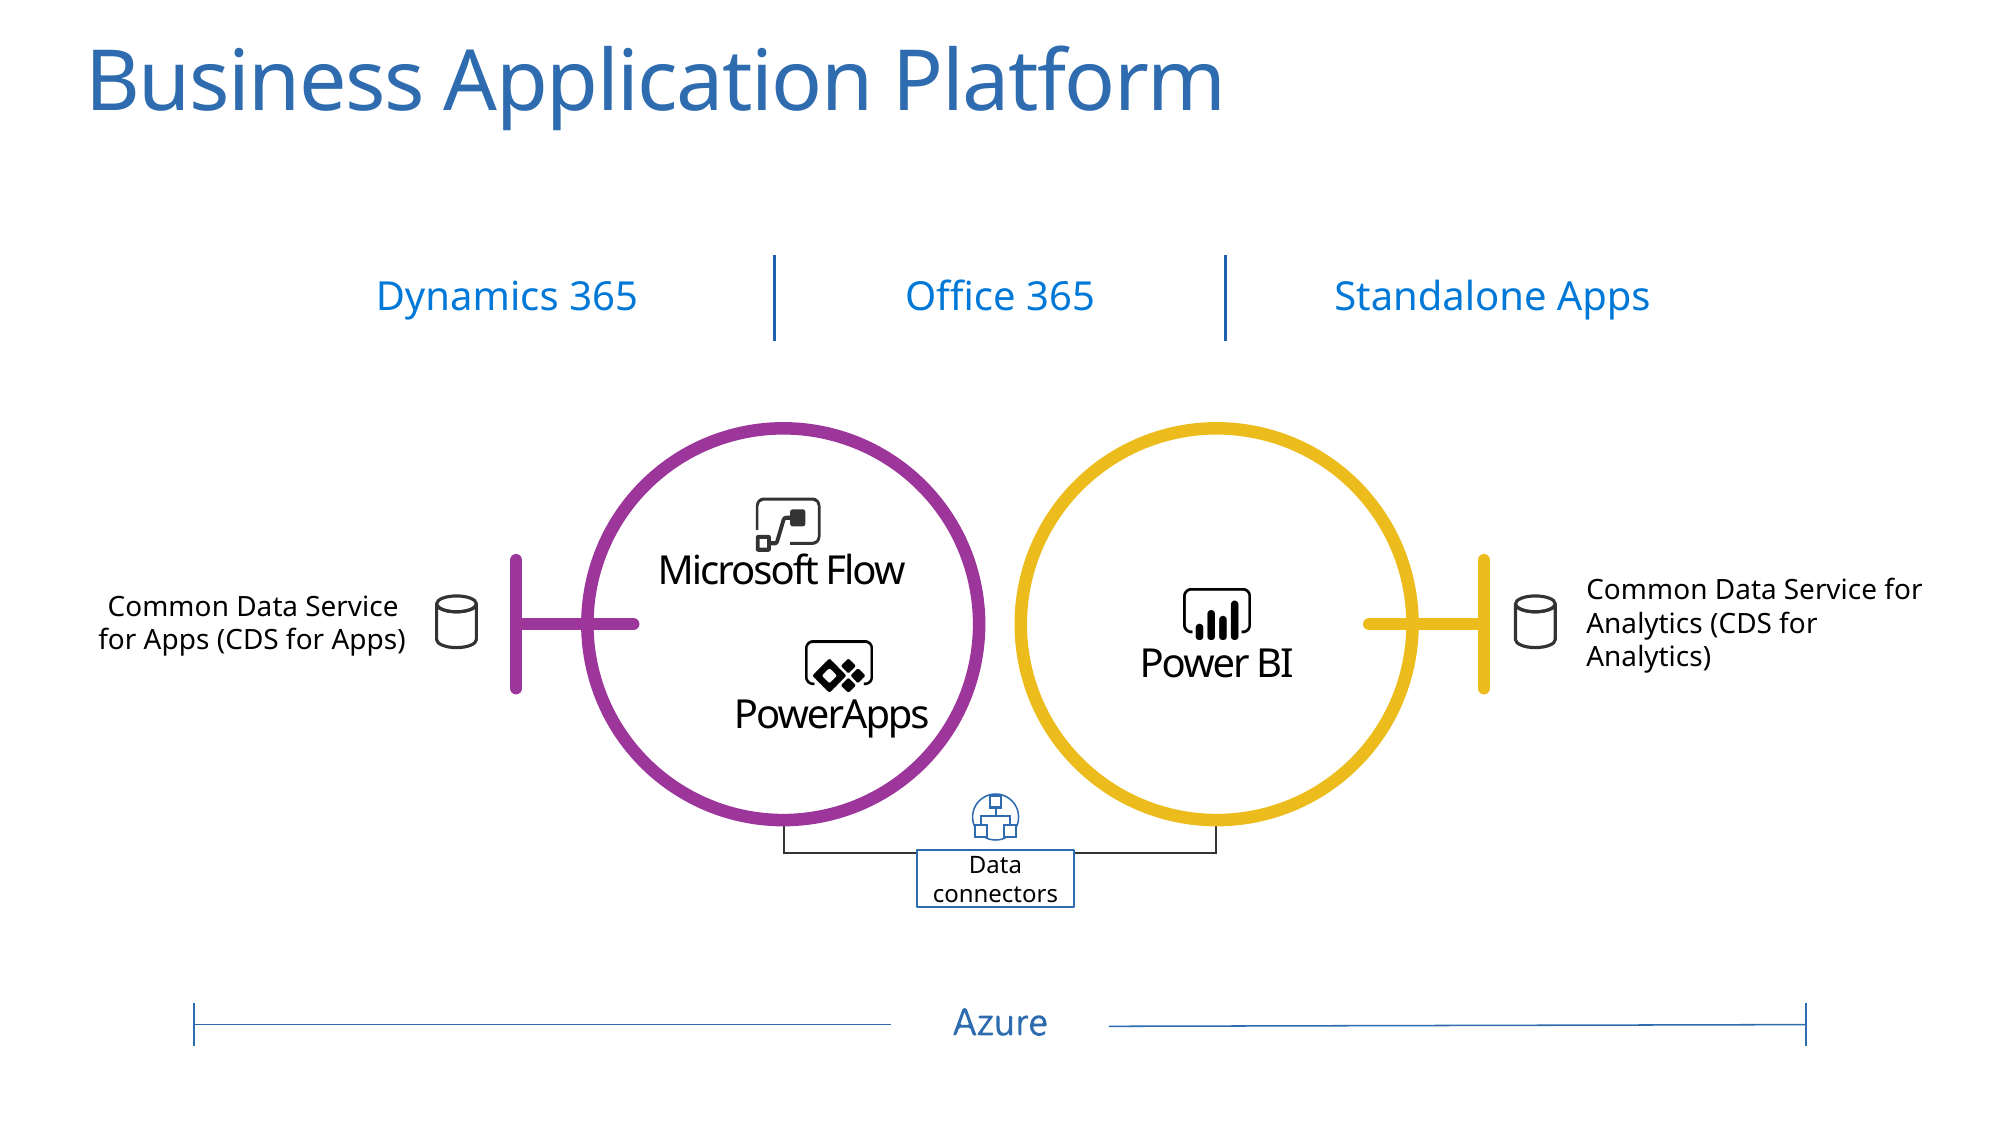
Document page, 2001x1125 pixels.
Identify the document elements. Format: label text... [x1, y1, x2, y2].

title Business Application Platform [85, 37, 1915, 161]
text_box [1515, 587, 1950, 656]
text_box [755, 497, 821, 552]
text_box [587, 428, 980, 821]
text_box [193, 1002, 1807, 1047]
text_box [774, 255, 1226, 341]
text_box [916, 793, 1075, 909]
text_box Standalone Apps [1305, 271, 1681, 325]
text_box Dynamics 365 [319, 271, 695, 325]
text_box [783, 821, 916, 854]
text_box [515, 559, 589, 689]
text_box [1020, 428, 1413, 821]
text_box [1414, 559, 1484, 689]
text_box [1075, 821, 1217, 854]
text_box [48, 587, 477, 656]
